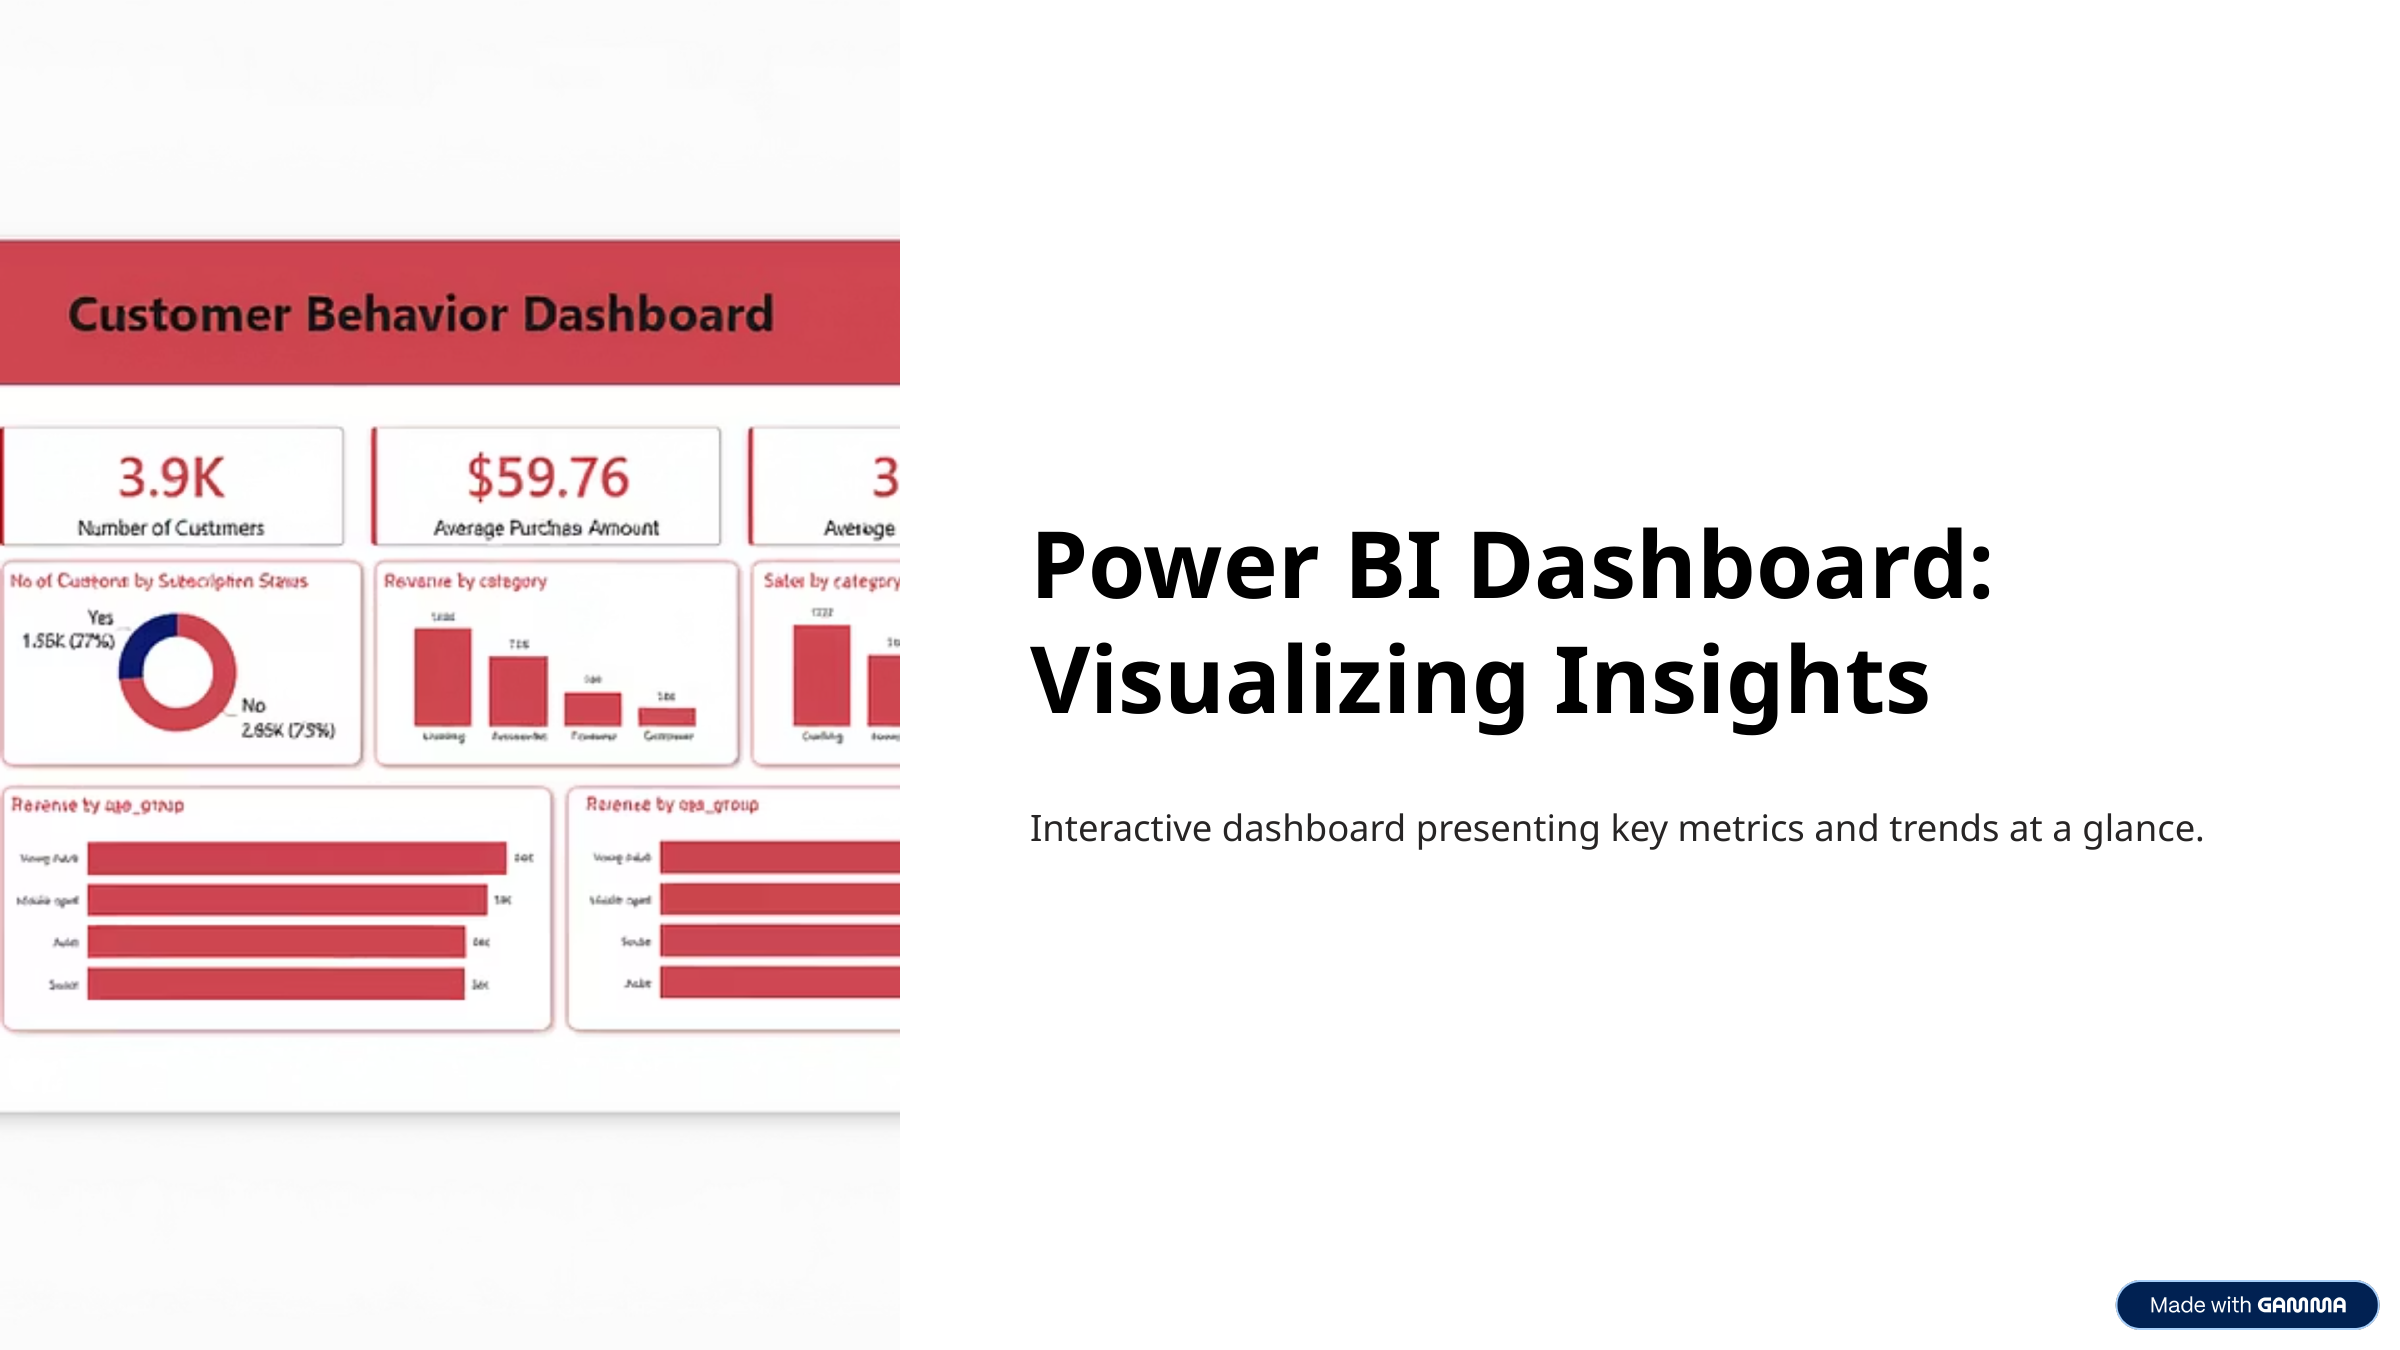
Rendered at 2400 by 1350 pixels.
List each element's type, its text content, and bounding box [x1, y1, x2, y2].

text_box Power BI Dashboard: Visualizing Insights [1030, 501, 2270, 734]
picture [0, 0, 900, 1350]
text_box Interactive dashboard presenting key metrics and trends at a glance. [1030, 789, 2270, 849]
picture [2106, 1271, 2389, 1339]
